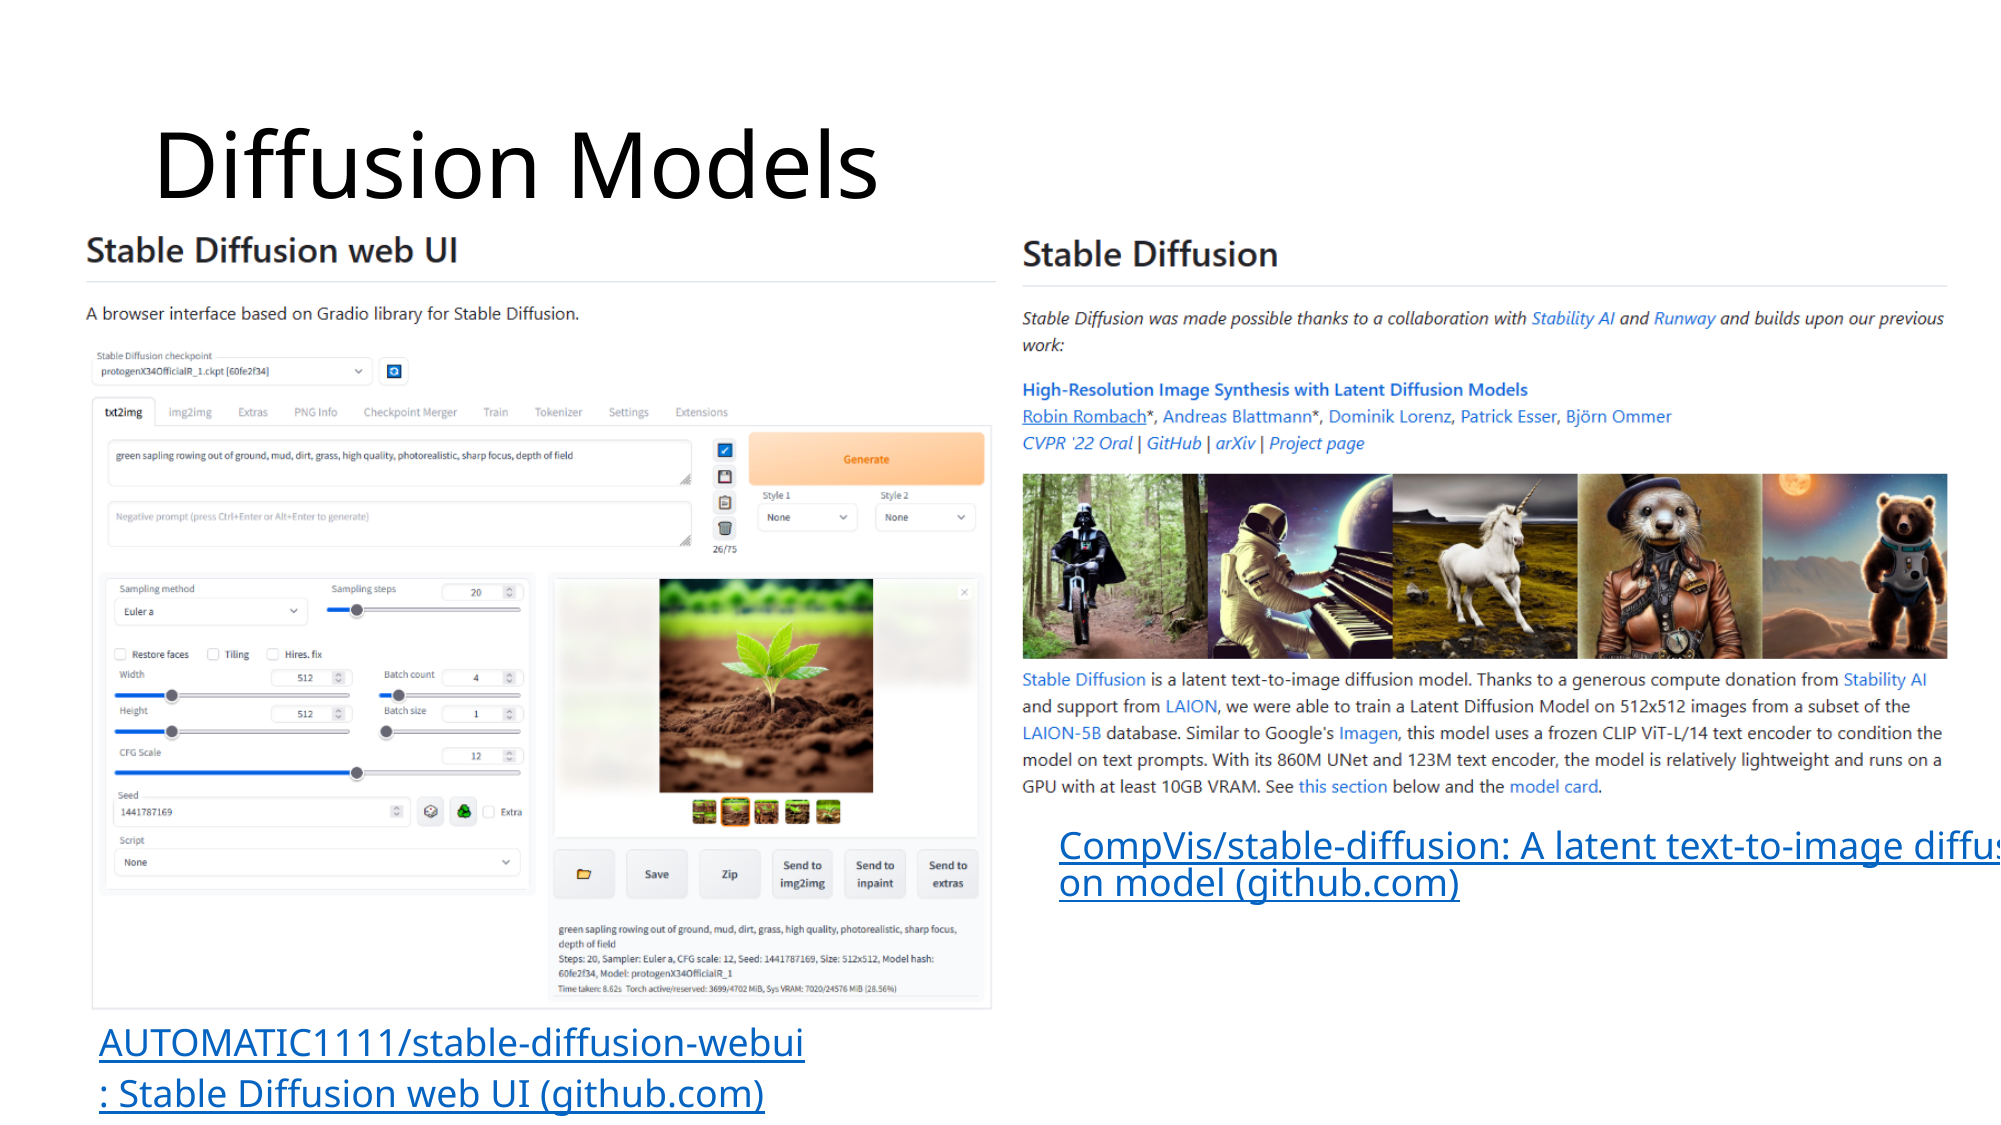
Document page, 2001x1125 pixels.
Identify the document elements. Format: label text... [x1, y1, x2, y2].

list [58, 223, 996, 1013]
text_box CompVis/stable-diffusion: A latent text-to-image diffusion model (github.com) [1043, 814, 2000, 881]
text_box AUTOMATIC1111/stable-diffusion-webui: Stable Diffusion web UI (github.com) [84, 1012, 1106, 1125]
picture [1014, 223, 1953, 815]
title Diffusion Models [137, 59, 1863, 278]
